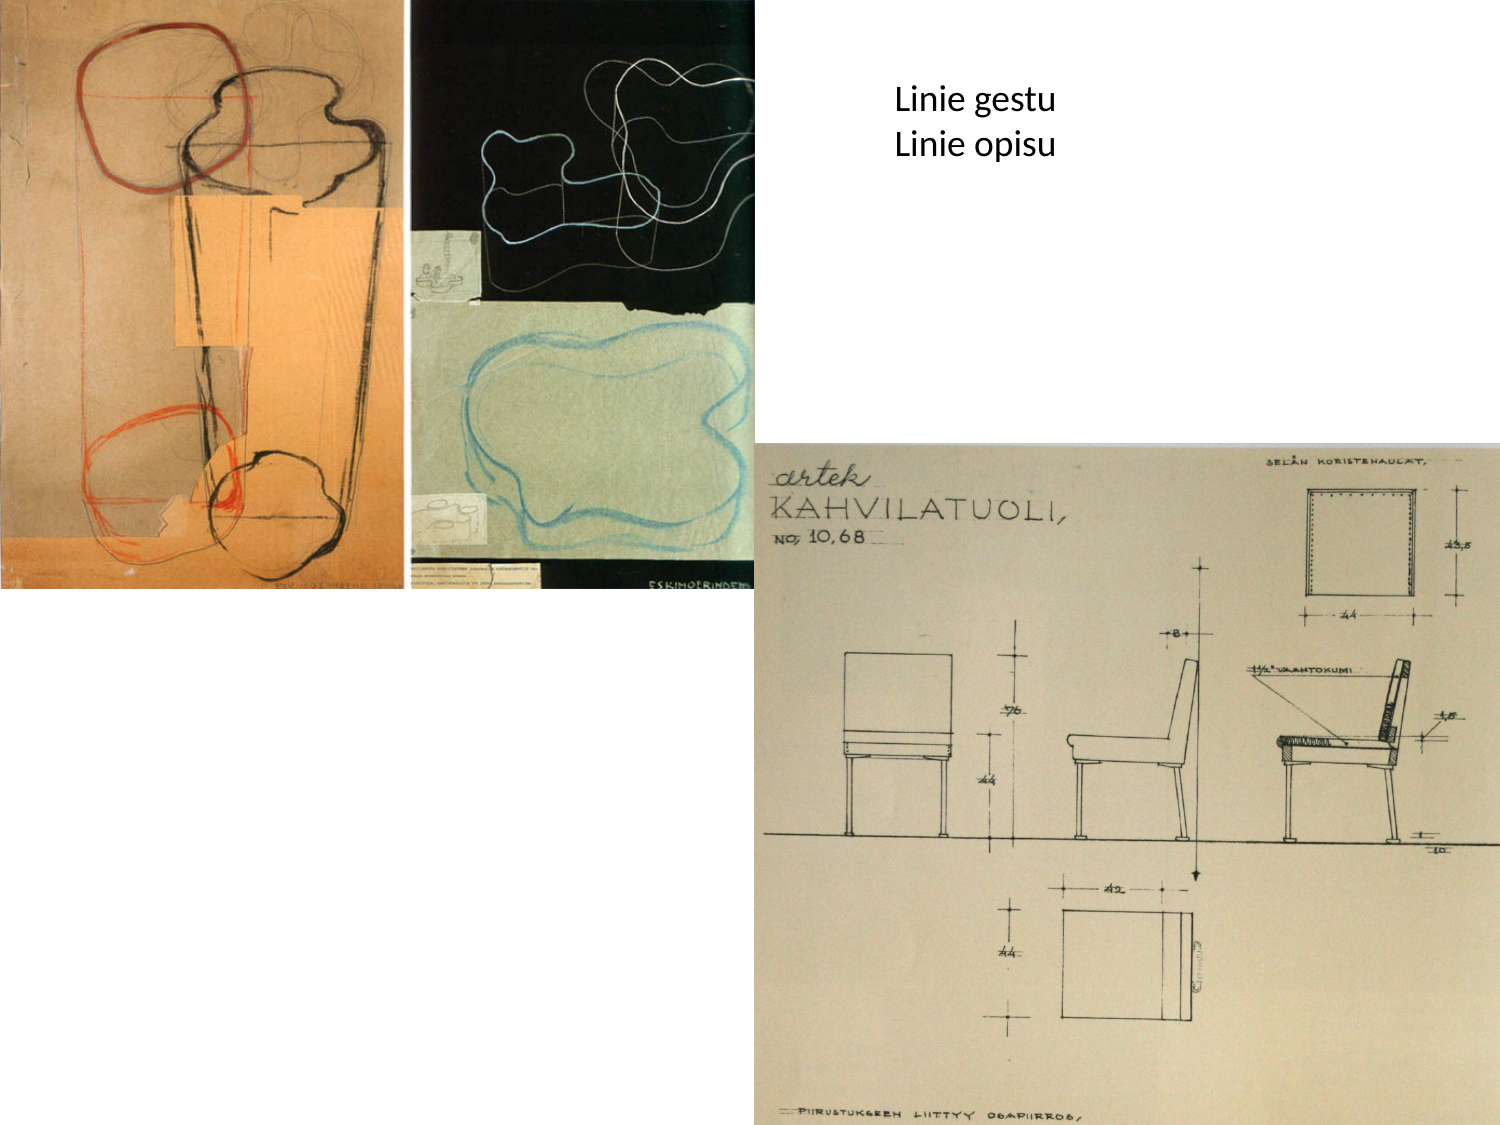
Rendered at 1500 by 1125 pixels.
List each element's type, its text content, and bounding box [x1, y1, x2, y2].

picture [0, 0, 1500, 1125]
text_box Linie gestu Linie opisu [879, 66, 1388, 172]
